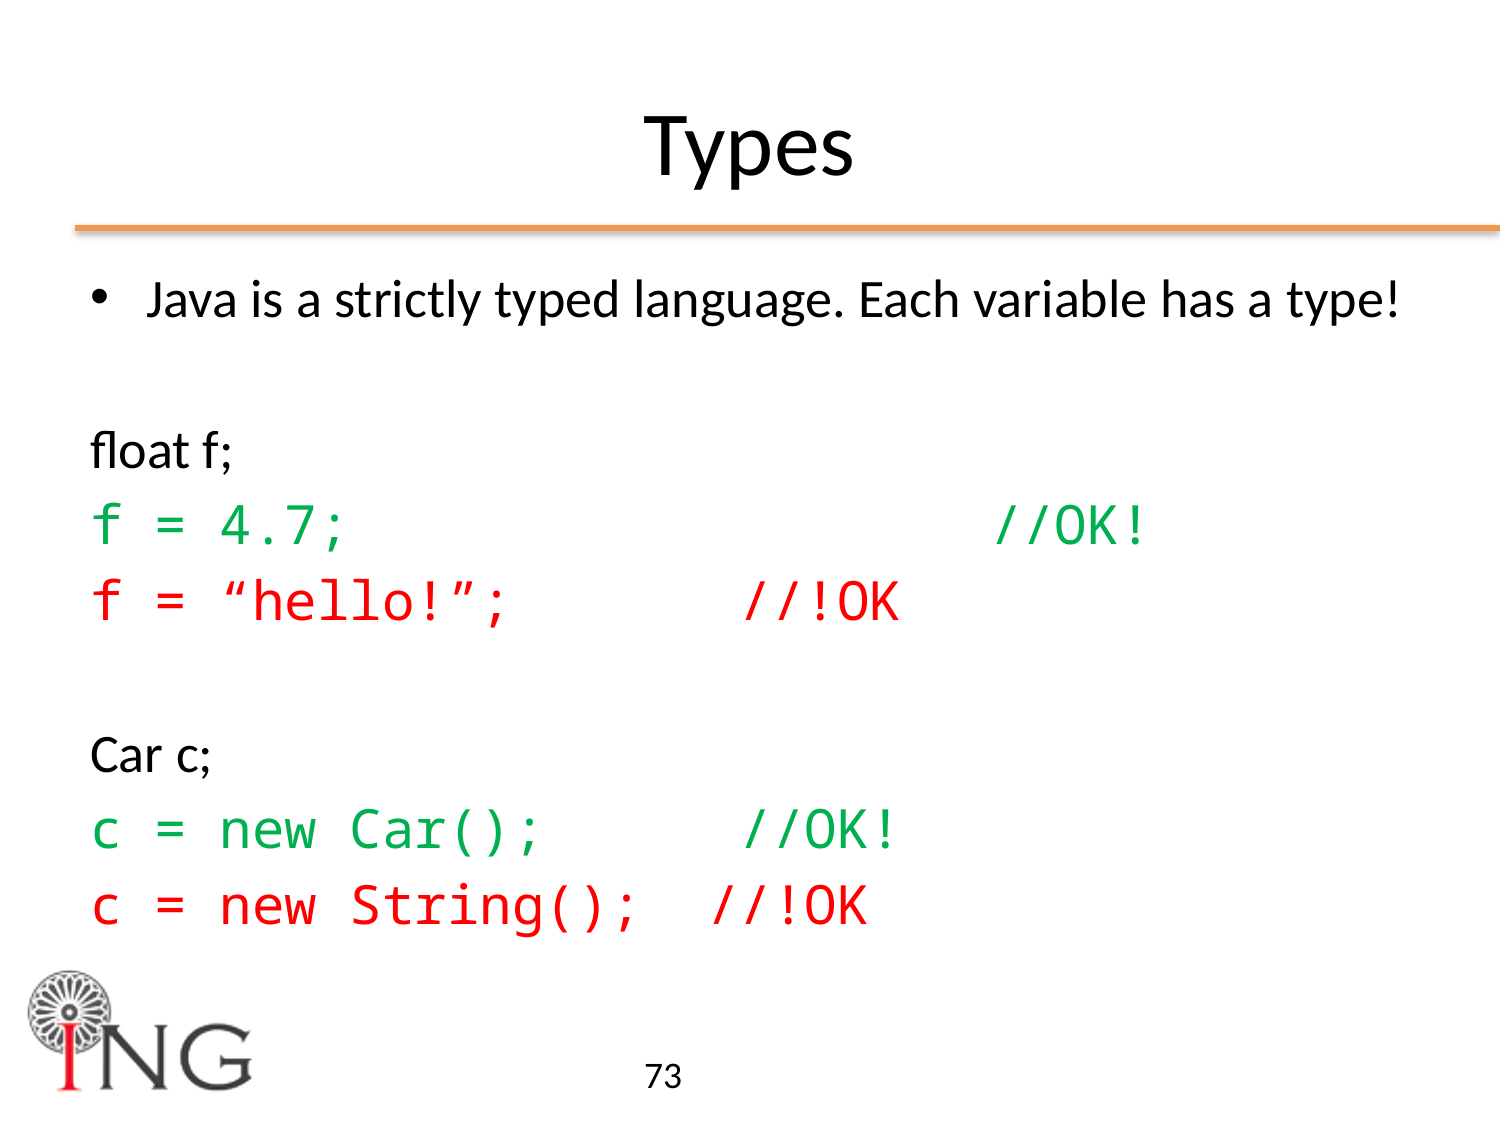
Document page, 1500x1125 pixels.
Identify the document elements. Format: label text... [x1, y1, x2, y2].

picture [3, 948, 281, 1124]
title Types [75, 45, 1425, 233]
slide_number 73 [629, 1043, 1425, 1104]
list Java is a strictly typed language. Each variable has a type! float f; f = 4.7; //OK! f = “hello!”; //!OK Car c; c = new Car(); //OK! c = new String(); //!OK [75, 255, 1425, 998]
